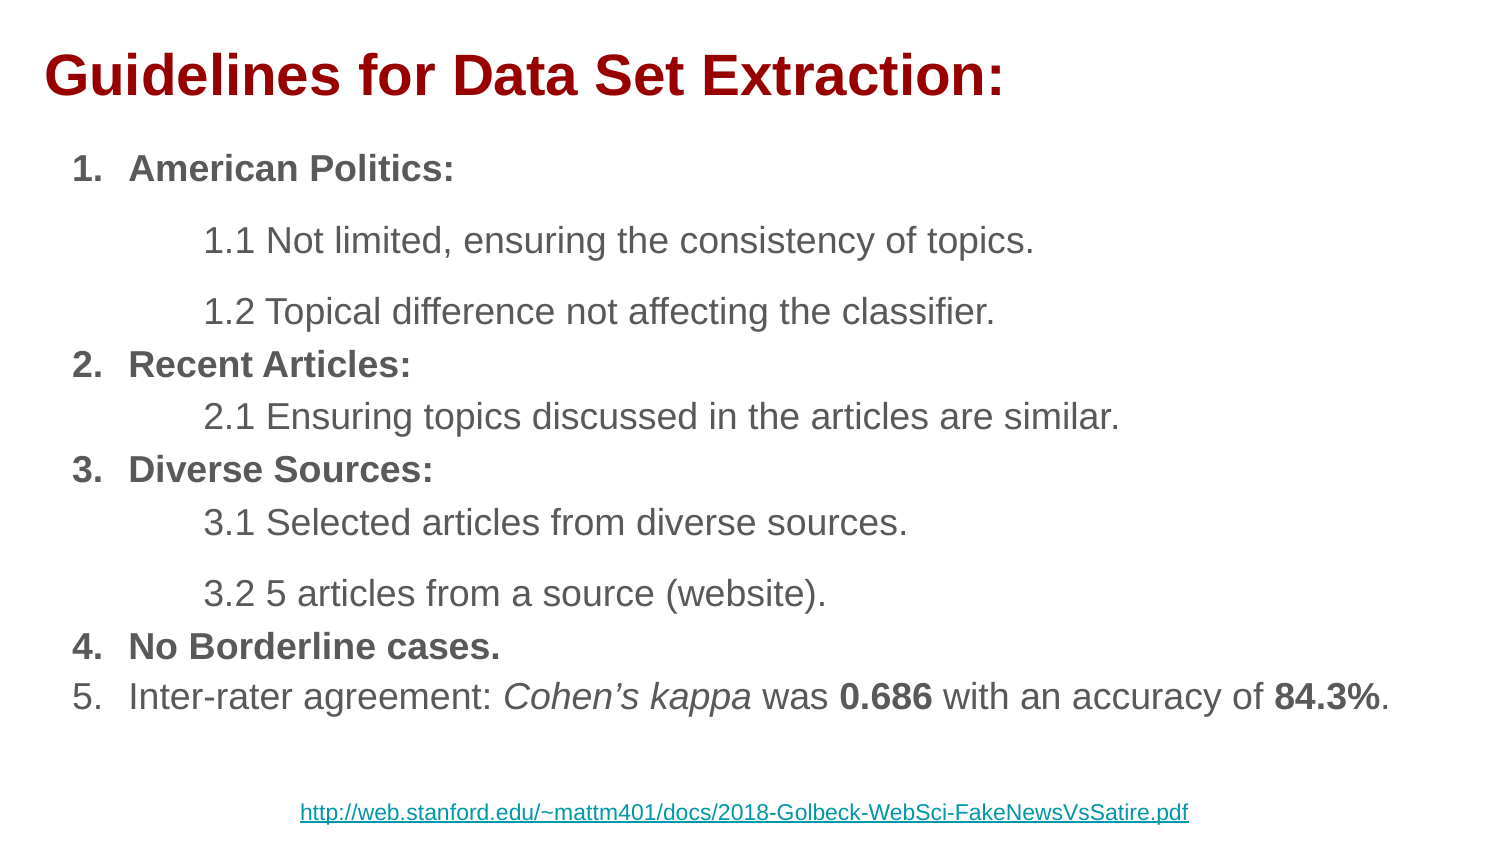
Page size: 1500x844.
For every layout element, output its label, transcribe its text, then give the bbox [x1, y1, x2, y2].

list American Politics: 1.1 Not limited, ensuring the consistency of topics. 1.2 Topical difference not affecting the classifier. Recent Articles: 2.1 Ensuring topics discussed in the articles are similar. Diverse Sources: 3.1 Selected articles from diverse sources. 3.2 5 articles from a source (website). No Borderline cases. Inter-rater agreement: Cohen’s kappa was 0.686 with an accuracy of 84.3%. [38, 123, 1436, 783]
text_box http://web.stanford.edu/~mattm401/docs/2018-Golbeck-WebSci-FakeNewsVsSatire.pdf [53, 782, 1436, 844]
title Guidelines for Data Set Extraction: [29, 21, 1427, 116]
